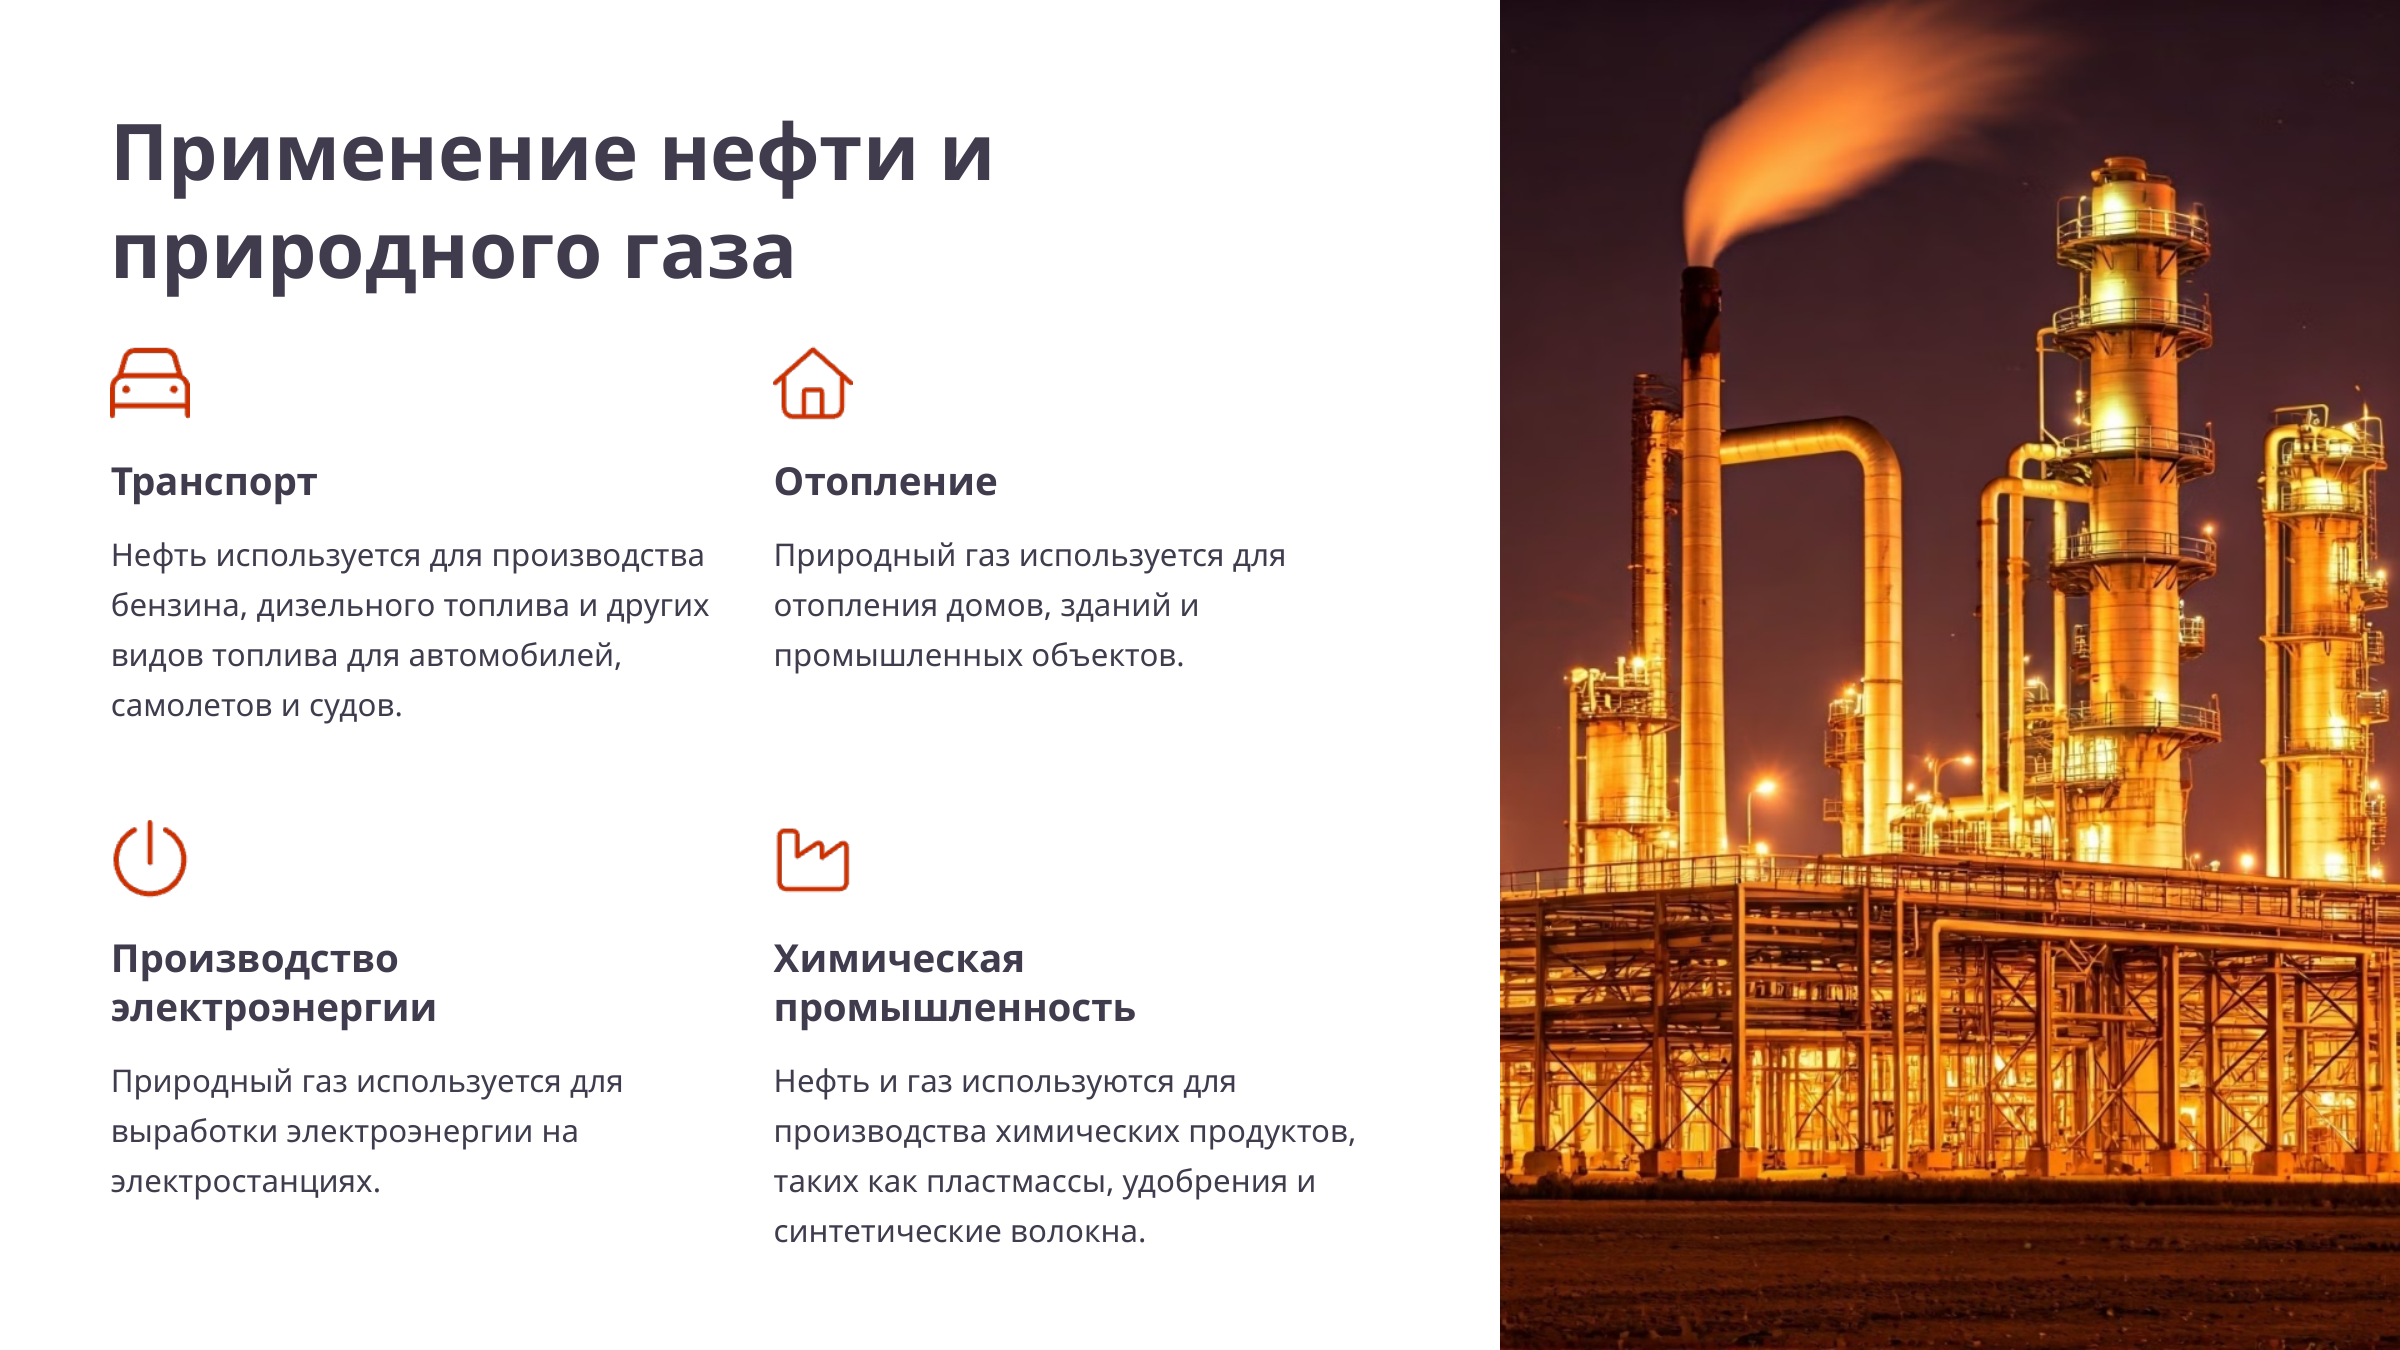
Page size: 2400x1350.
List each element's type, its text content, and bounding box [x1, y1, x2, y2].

text_box Транспорт [110, 454, 507, 504]
picture [1499, 0, 2400, 1350]
text_box Применение нефти и природного газа [110, 98, 1390, 297]
picture [110, 820, 190, 900]
text_box Природный газ используется для выработки электроэнергии на электростанциях. [110, 1049, 727, 1202]
text_box Нефть используется для производства бензина, дизельного топлива и других видов топлива для автомобилей, самолетов и судов. [110, 522, 727, 726]
text_box Нефть и газ используются для производства химических продуктов, таких как пластмассы, удобрения и синтетические волокна. [773, 1049, 1390, 1252]
text_box Природный газ используется для отопления домов, зданий и промышленных объектов. [773, 522, 1390, 675]
picture [110, 343, 190, 423]
text_box Отопление [773, 454, 1170, 504]
picture [773, 820, 853, 900]
picture [773, 343, 853, 423]
text_box Химическая промышленность [773, 931, 1390, 1031]
text_box Производство электроэнергии [110, 931, 727, 1031]
